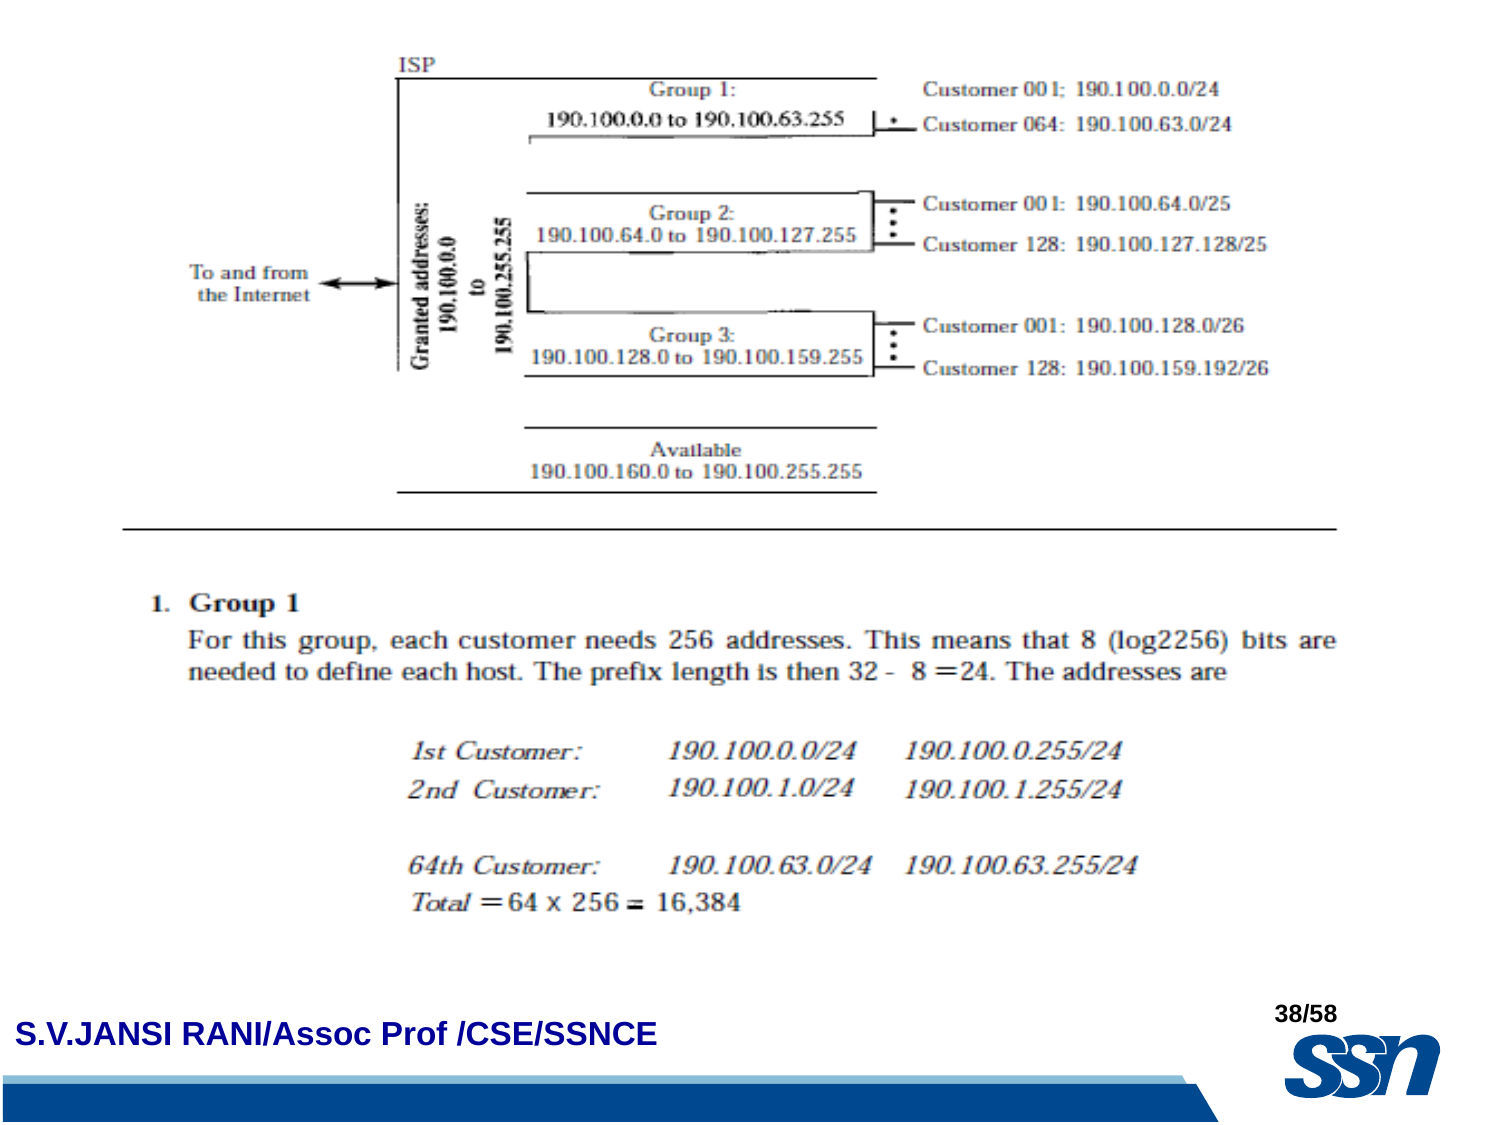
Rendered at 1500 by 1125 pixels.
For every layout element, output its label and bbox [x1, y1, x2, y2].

picture [111, 30, 1353, 954]
